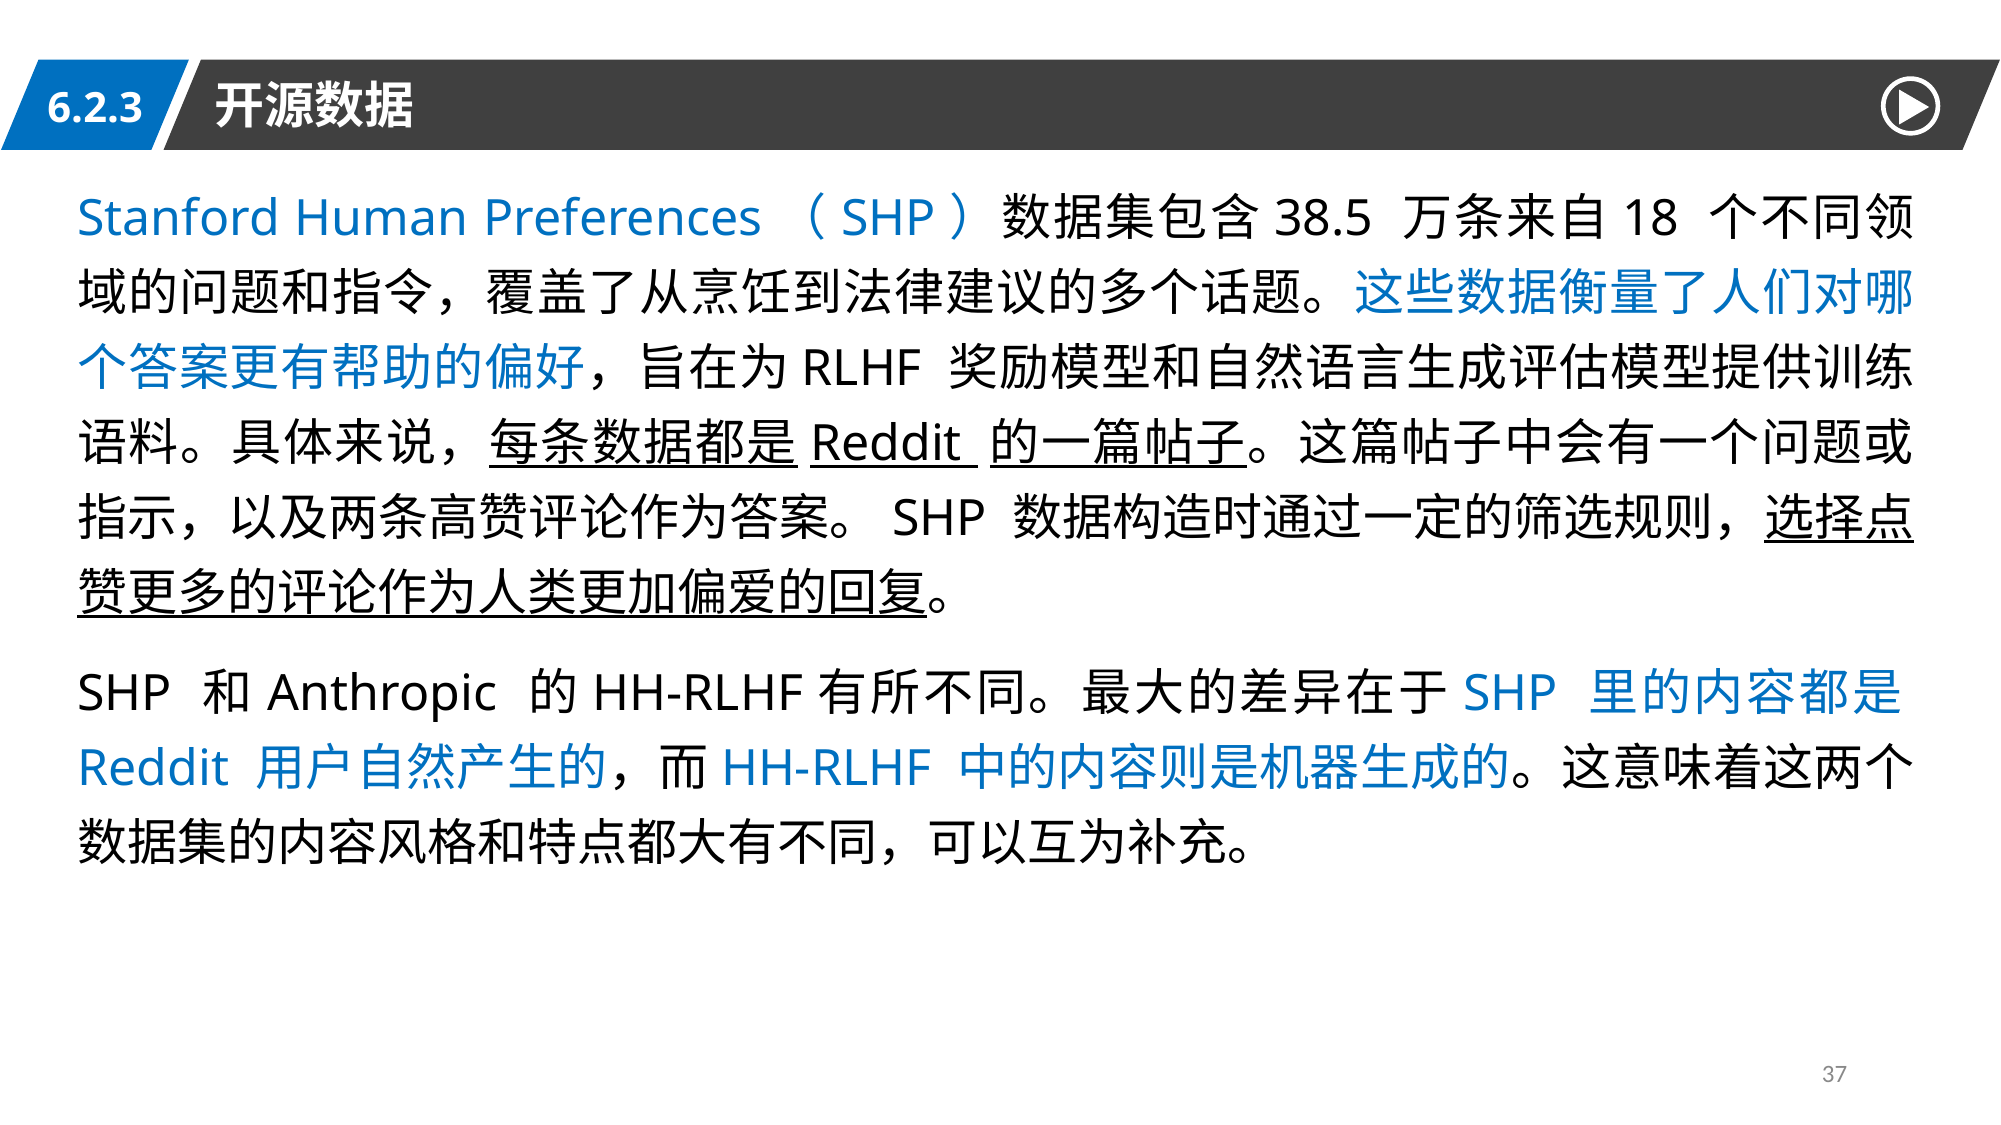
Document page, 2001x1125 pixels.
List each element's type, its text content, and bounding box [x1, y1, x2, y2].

text_box [32, 59, 189, 120]
text_box [163, 59, 2000, 150]
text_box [1883, 78, 1939, 134]
text_box 开源数据 [199, 66, 430, 142]
slide_number 37 [1412, 1042, 1863, 1103]
text_box [1, 89, 157, 150]
text_box 6.2.3 [26, 73, 164, 138]
text_box Stanford Human Preferences（SHP）数据集包含38.5 万条来自18 个不同领域的问题和指令，覆盖了从烹饪到法律建议的多个话题。这些数据衡量了人们对哪个答案更有帮助的偏好，旨在为RLHF 奖励模型和自然语言生成评估模型提供训练语料。具体来说，每条数据都是Reddit 的一篇帖子。这篇帖子中会有一个问题或指示，以及两条高赞评论作为答案。SHP 数据构造时通过一定的筛选规则，选择点赞更多的评论作为人类更加偏爱的回复。 SHP 和Anthropic 的HH-RLHF有所不同。最大的差异在于SHP 里的内容都是Reddit 用户自然产生的，而HH-RLHF 中的内容则是机器生成的。这意味着这两个数据集的内容风格和特点都大有不同，可以互为补充。 [62, 163, 1930, 879]
